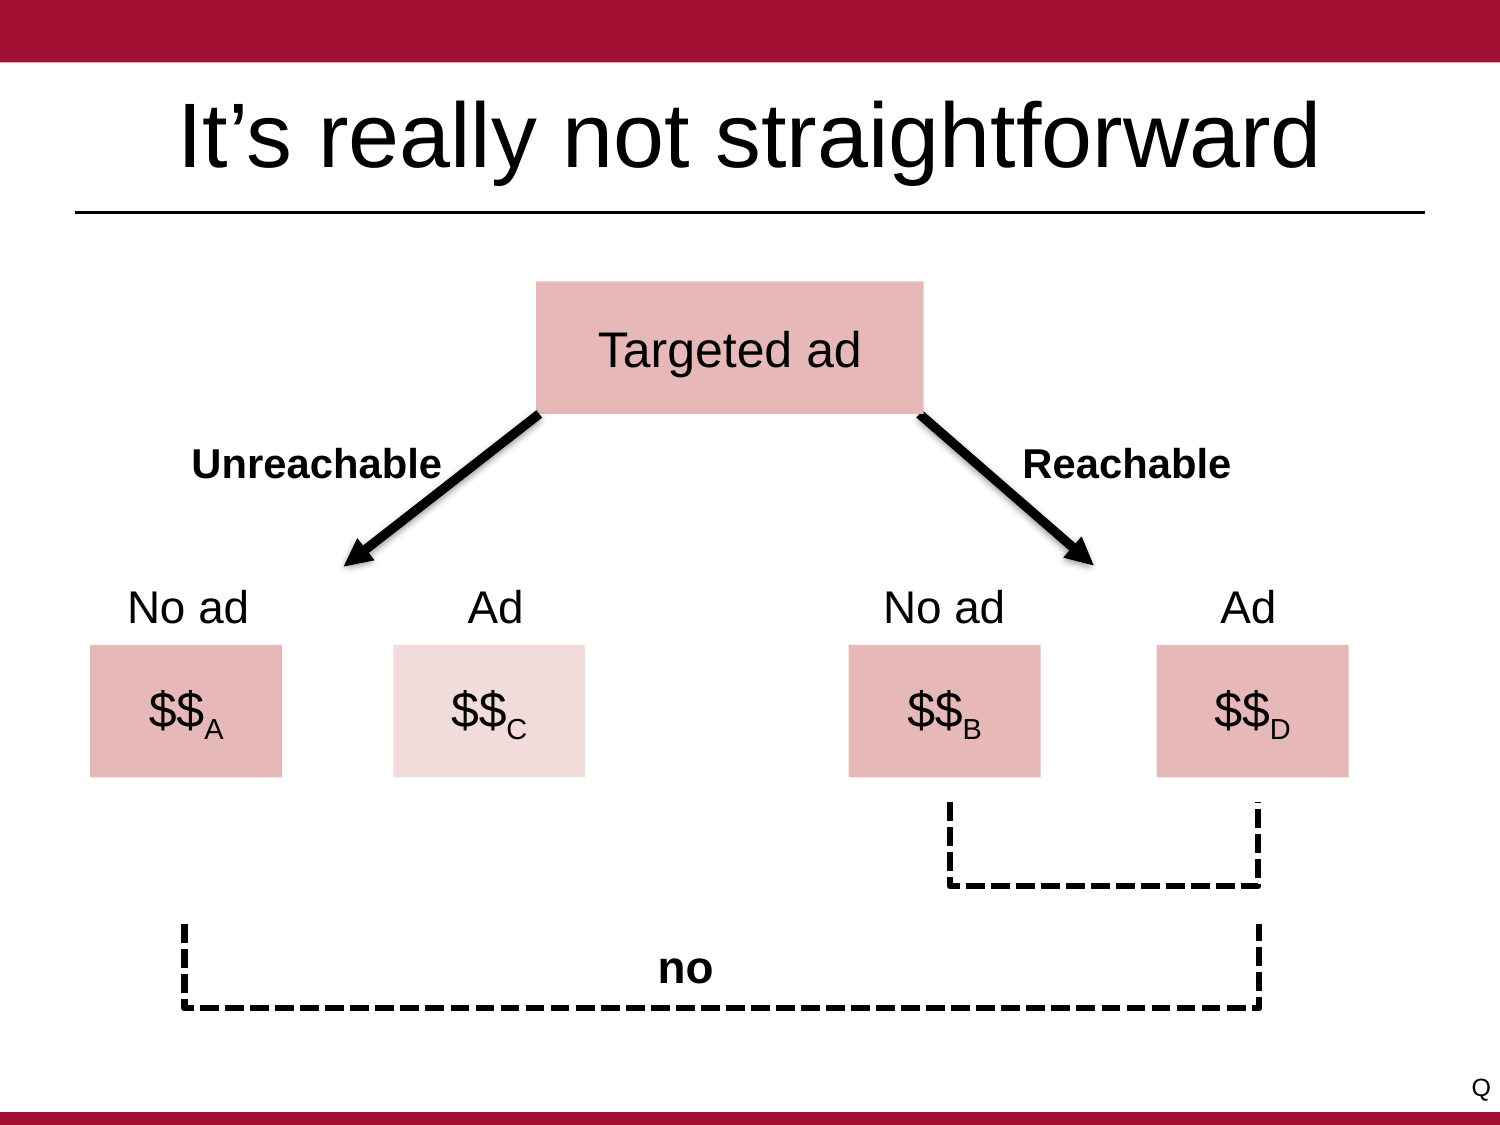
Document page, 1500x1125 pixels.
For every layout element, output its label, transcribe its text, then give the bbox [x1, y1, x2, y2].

text_box $$C [391, 643, 587, 779]
title It’s really not straightforward [75, 37, 1425, 225]
text_box $$B [847, 643, 1043, 779]
text_box $$A [88, 643, 284, 779]
text_box Reachable [1099, 429, 1247, 494]
text_box Ad [1205, 570, 1292, 641]
text_box Targeted ad [534, 279, 926, 416]
text_box No ad [112, 570, 265, 641]
text_box [948, 801, 1260, 888]
text_box Unreachable [176, 429, 338, 494]
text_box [343, 413, 540, 567]
text_box $$D [1155, 643, 1351, 779]
text_box Q [1456, 1064, 1500, 1110]
text_box Ad [452, 574, 539, 641]
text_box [919, 413, 1094, 566]
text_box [184, 923, 1260, 1009]
text_box No ad [868, 570, 1021, 641]
